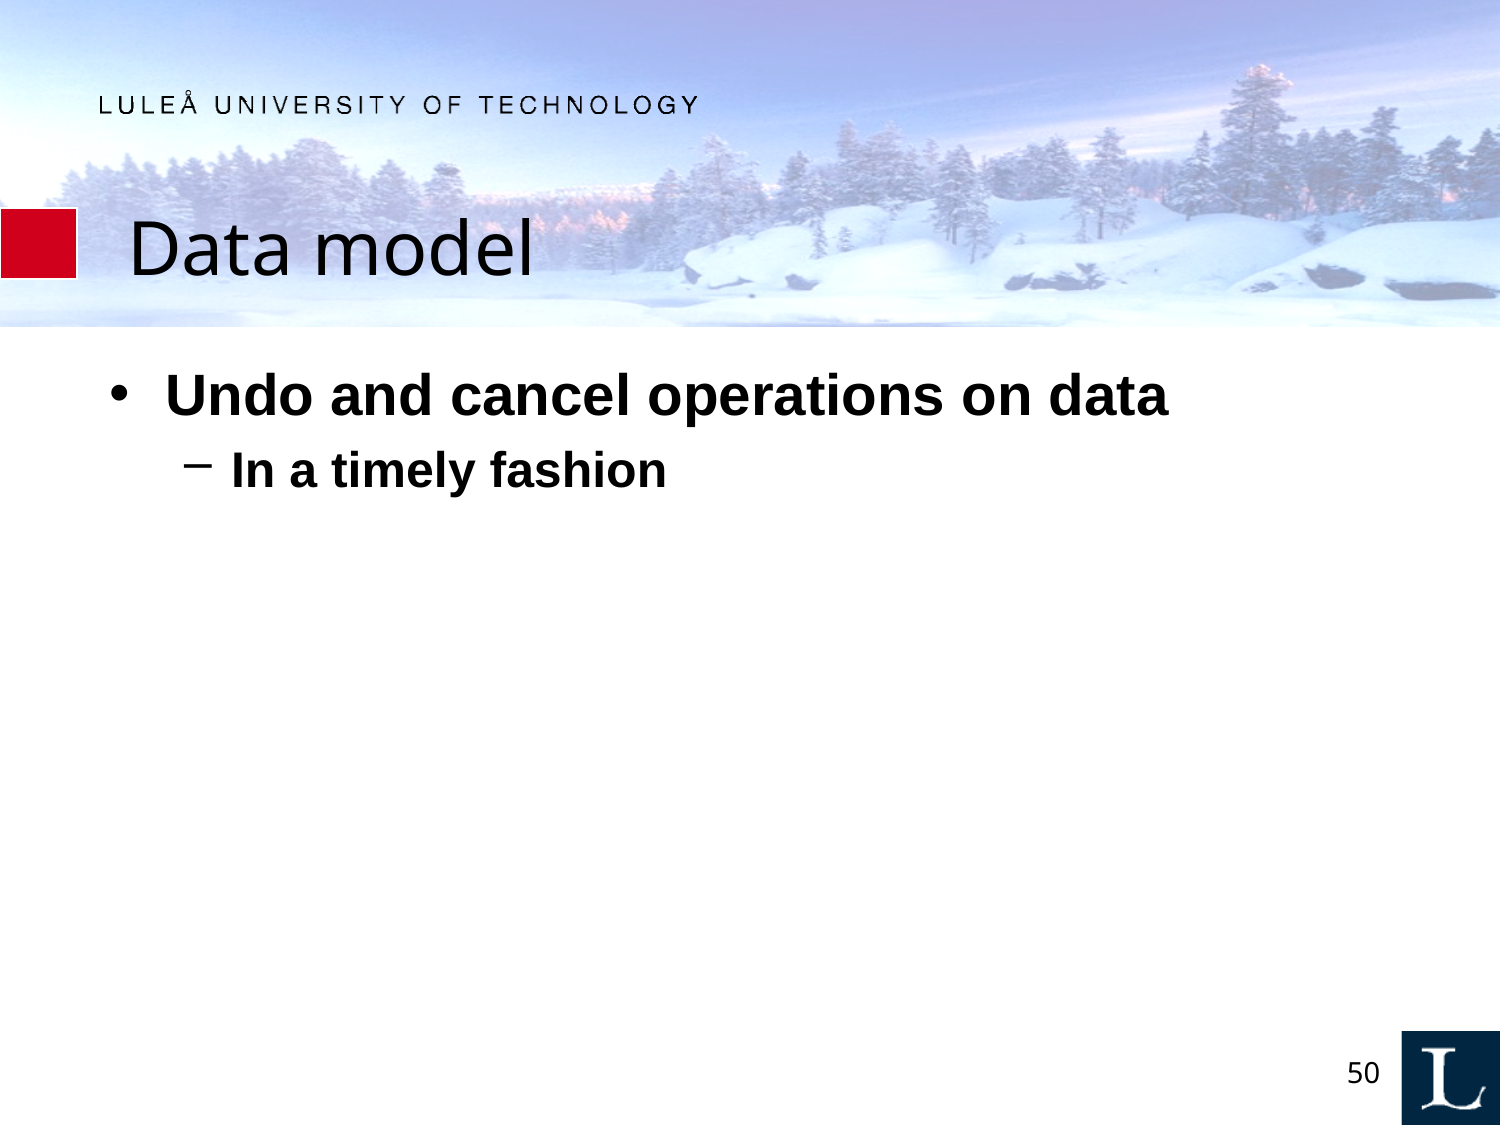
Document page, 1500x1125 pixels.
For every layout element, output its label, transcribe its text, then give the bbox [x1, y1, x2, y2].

title Data model [111, 160, 1412, 330]
picture [100, 90, 697, 114]
slide_number 50 [1045, 1046, 1396, 1125]
picture [1399, 1031, 1500, 1125]
list Undo and cancel operations on data In a timely fashion [94, 350, 1412, 975]
